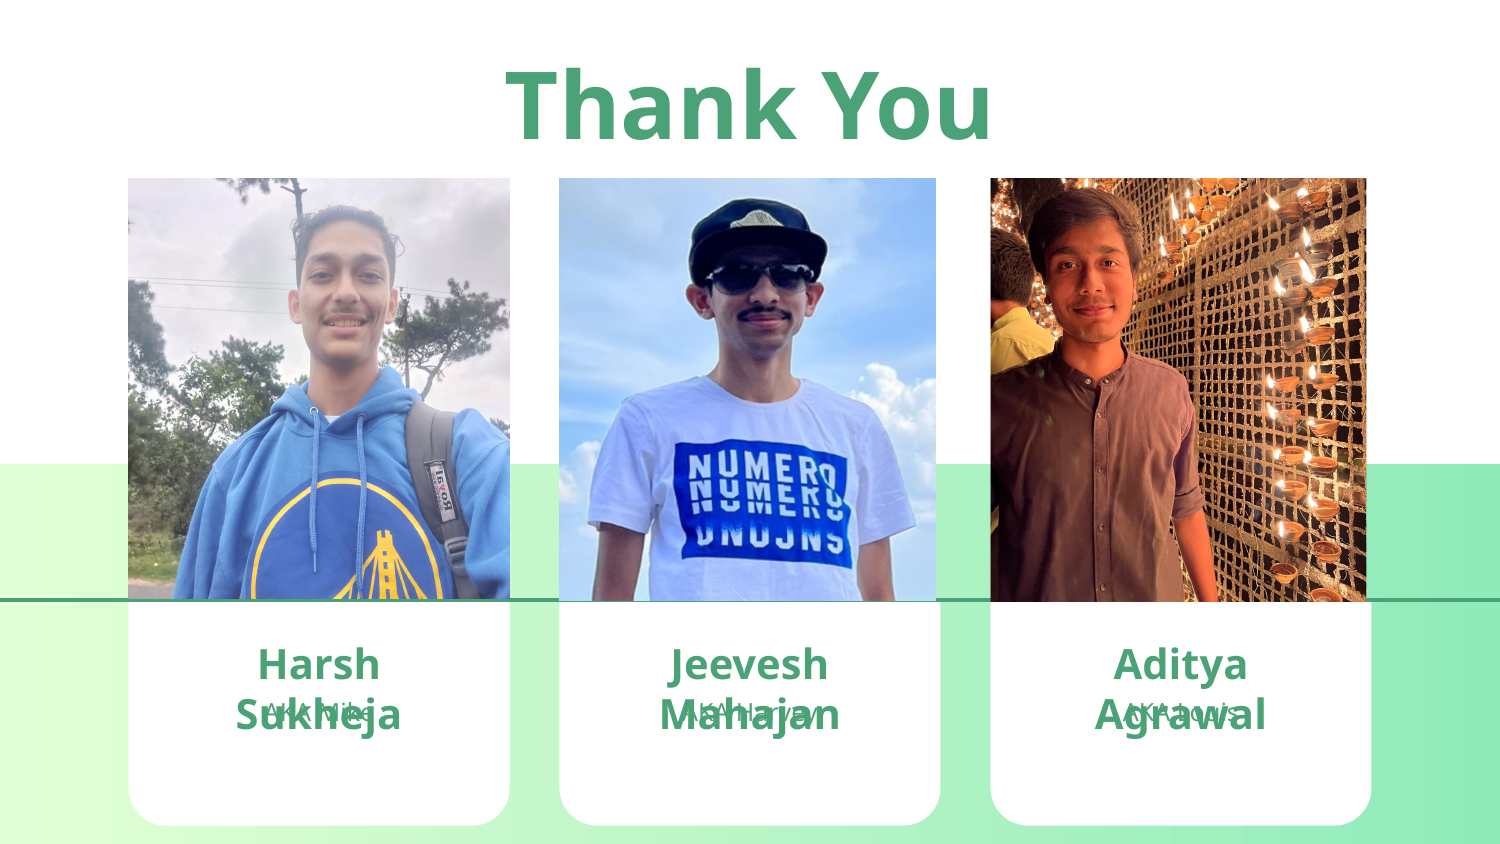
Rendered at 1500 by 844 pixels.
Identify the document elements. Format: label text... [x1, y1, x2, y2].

picture [128, 178, 510, 600]
subtitle Harsh Sukheja [174, 622, 464, 681]
subtitle AKA Mike [174, 681, 464, 809]
text_box [128, 612, 510, 826]
text_box [990, 612, 1372, 826]
text_box [559, 612, 941, 826]
subtitle AKA Louis [1036, 681, 1326, 809]
picture [559, 178, 936, 602]
title Thank You [118, 76, 1382, 129]
subtitle Aditya Agrawal [1036, 622, 1326, 681]
picture [966, 178, 1391, 599]
subtitle AKA Harvey [605, 681, 895, 809]
subtitle Jeevesh Mahajan [605, 622, 895, 681]
